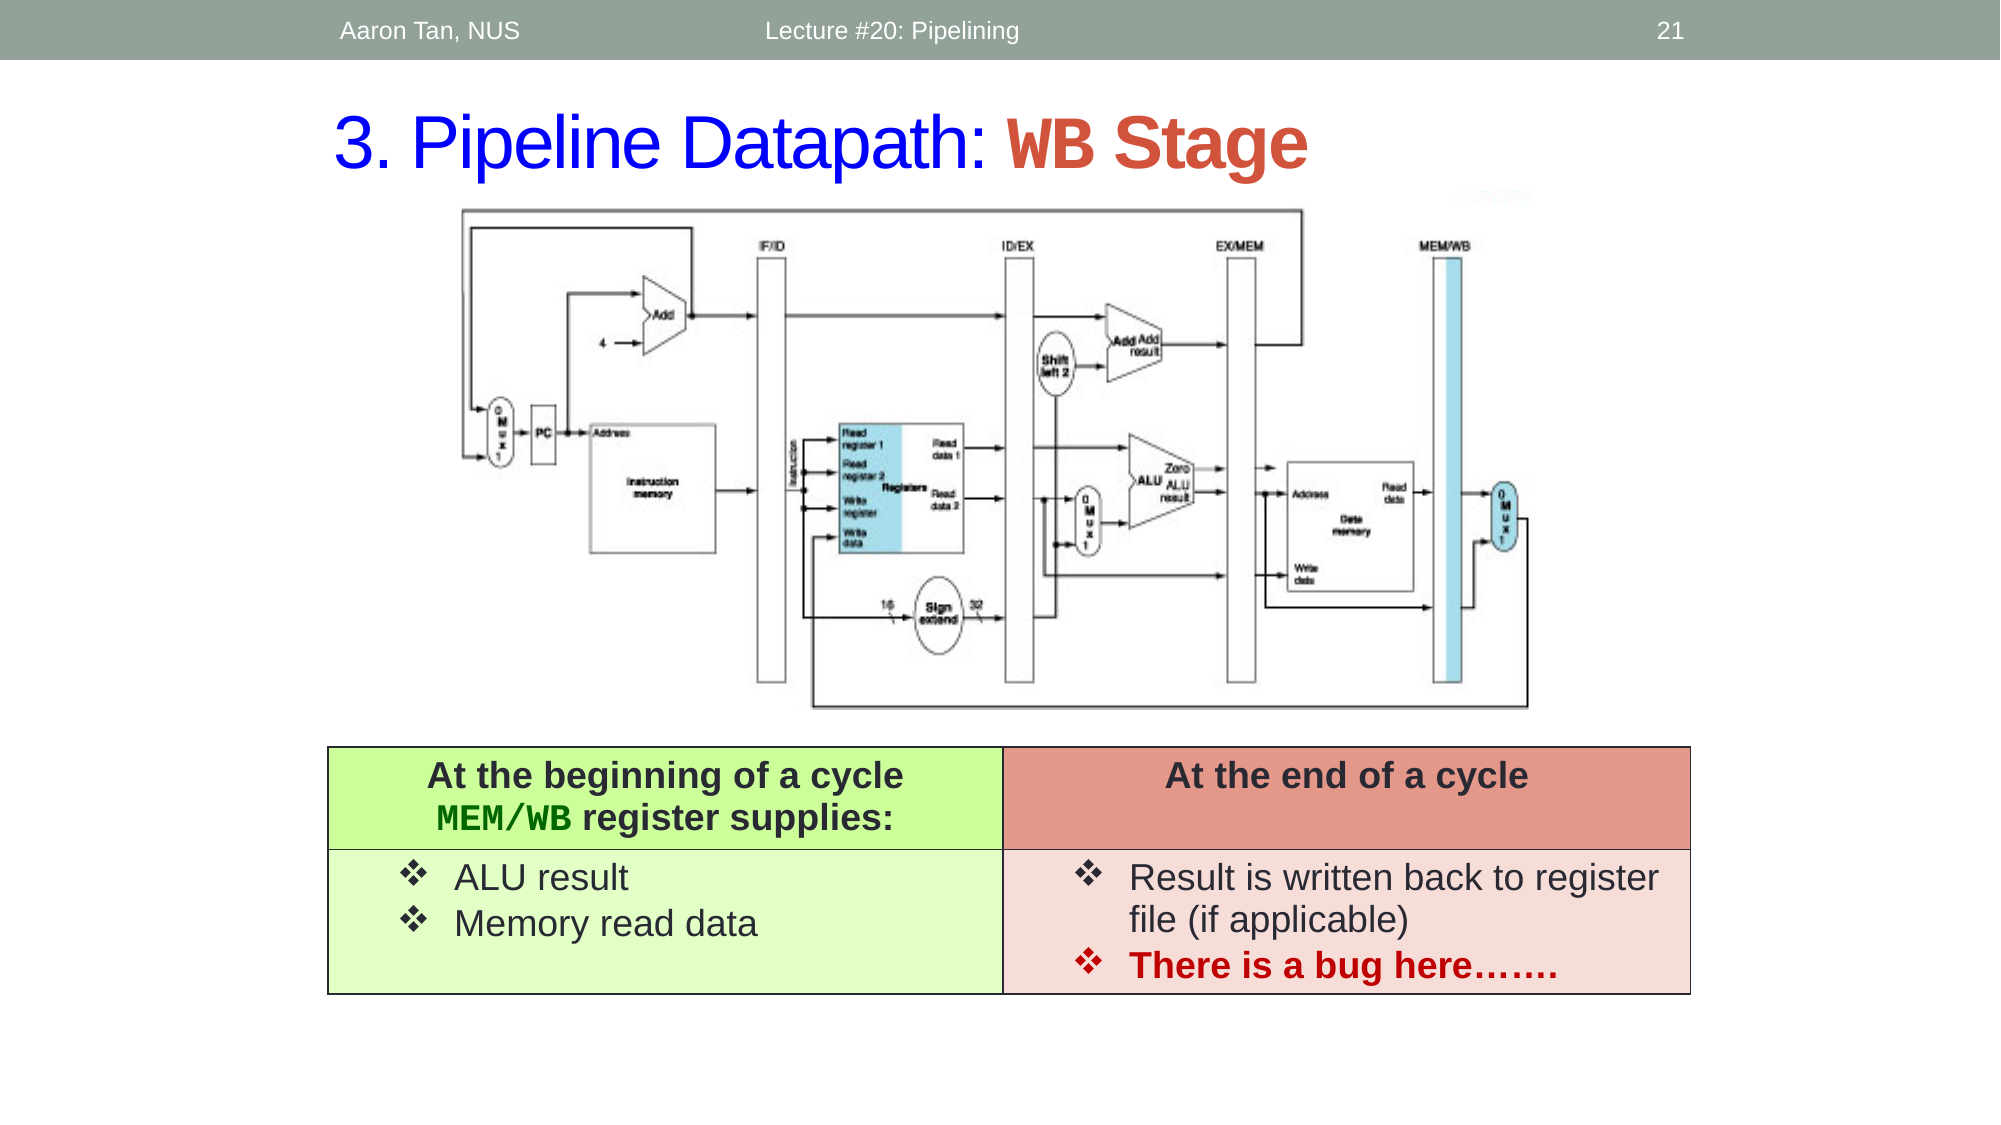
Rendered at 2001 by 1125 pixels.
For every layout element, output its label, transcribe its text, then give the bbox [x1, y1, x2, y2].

footer Lecture #20: Pipelining [800, 3, 1558, 57]
slide_number 21 [1558, 3, 1700, 57]
table_header At the end of a cycle [1004, 748, 1690, 849]
title 3. Pipeline Datapath: WB Stage [318, 86, 1700, 192]
table_cell ALU result Memory read data [329, 850, 1002, 993]
slide_number Aaron Tan, NUS [324, 3, 800, 57]
table_cell Result is written back to register file (if applicable) There is a bug here……. [1004, 850, 1690, 993]
picture [461, 191, 1539, 710]
table_header At the beginning of a cycle MEM/WB register supplies: [329, 748, 1002, 849]
